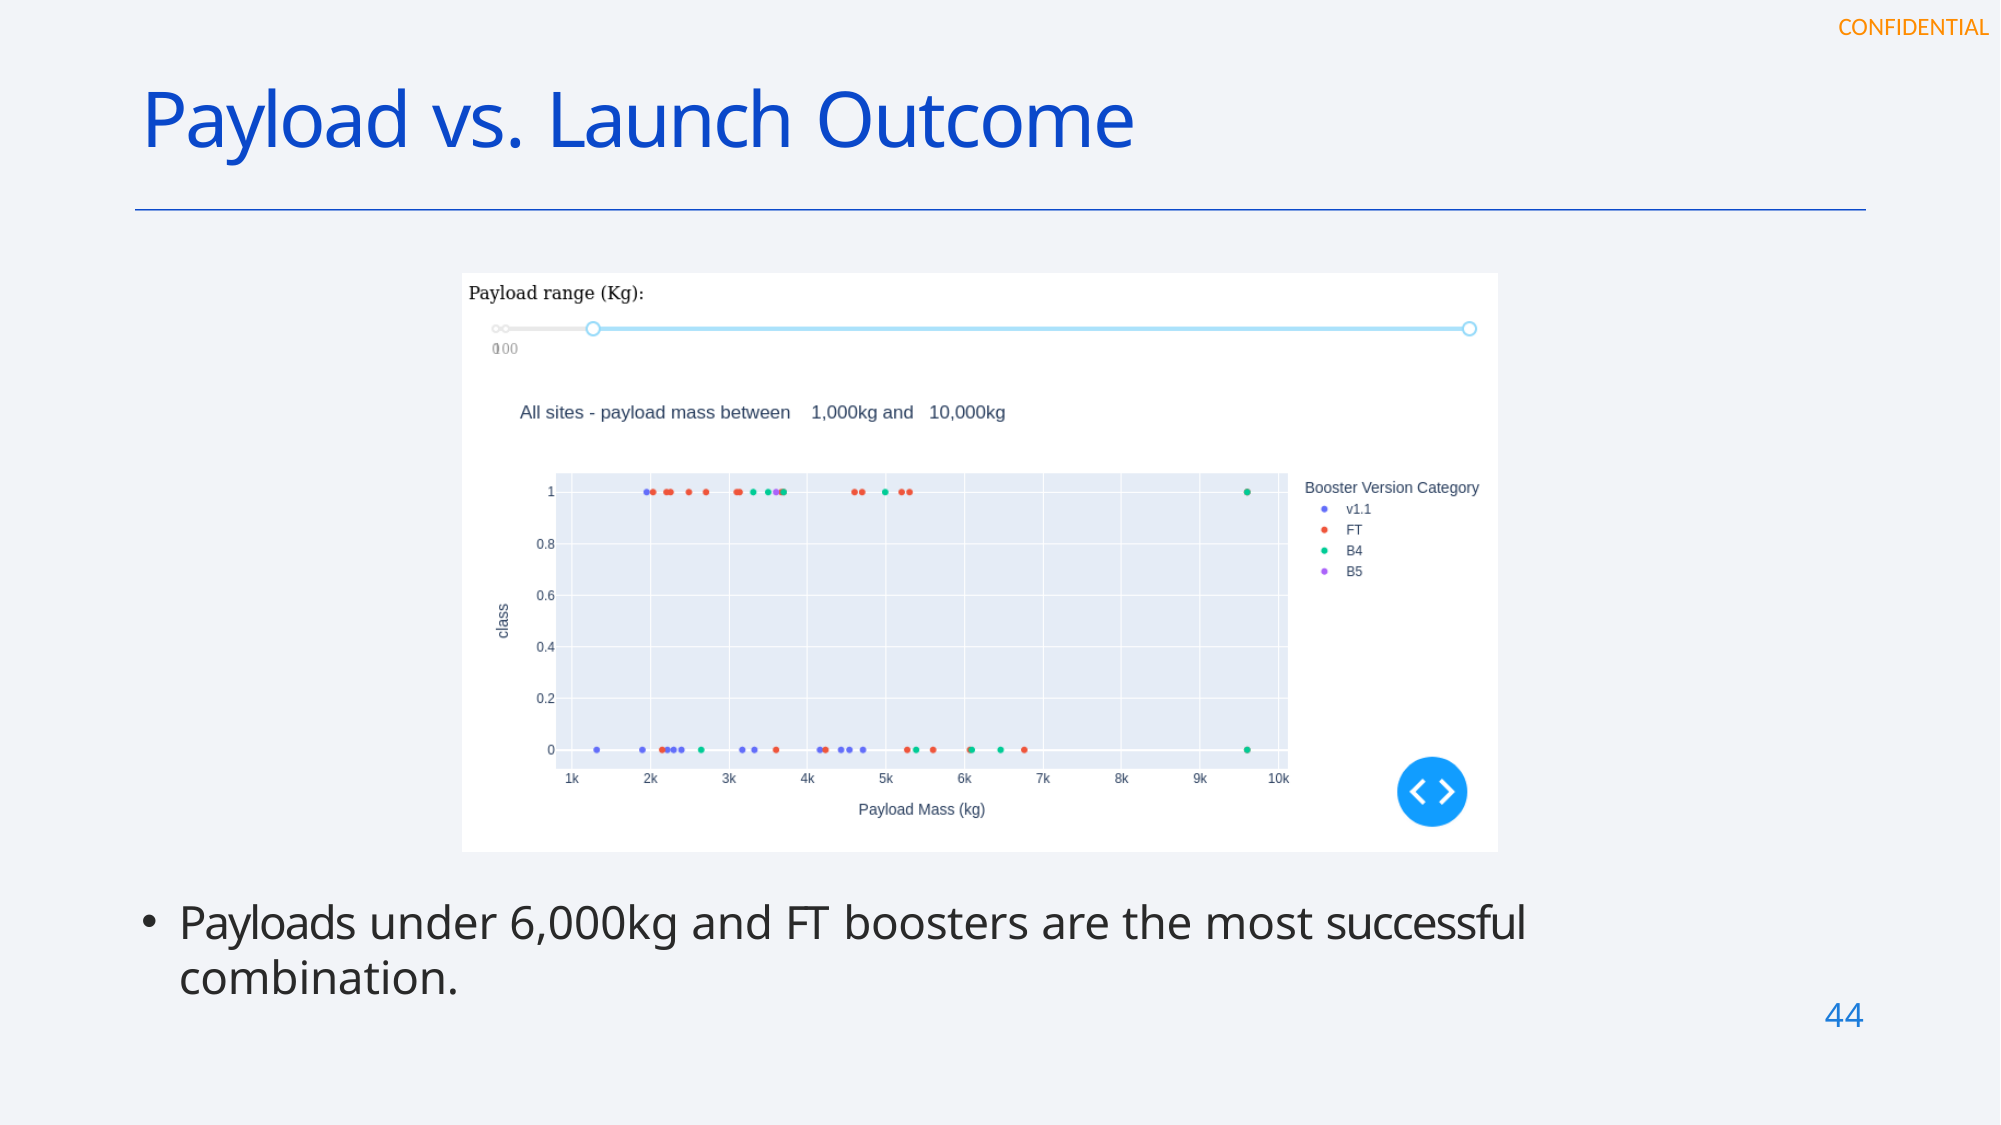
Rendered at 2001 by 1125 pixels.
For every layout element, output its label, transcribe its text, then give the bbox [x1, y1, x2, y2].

text_box Payloads under 6,000kg and FT boosters are the most successful combination. [139, 891, 1729, 1004]
slide_number 44 [1818, 1001, 1874, 1125]
title Payload vs. Launch Outcome [139, 68, 1767, 259]
picture [0, 0, 2000, 1125]
